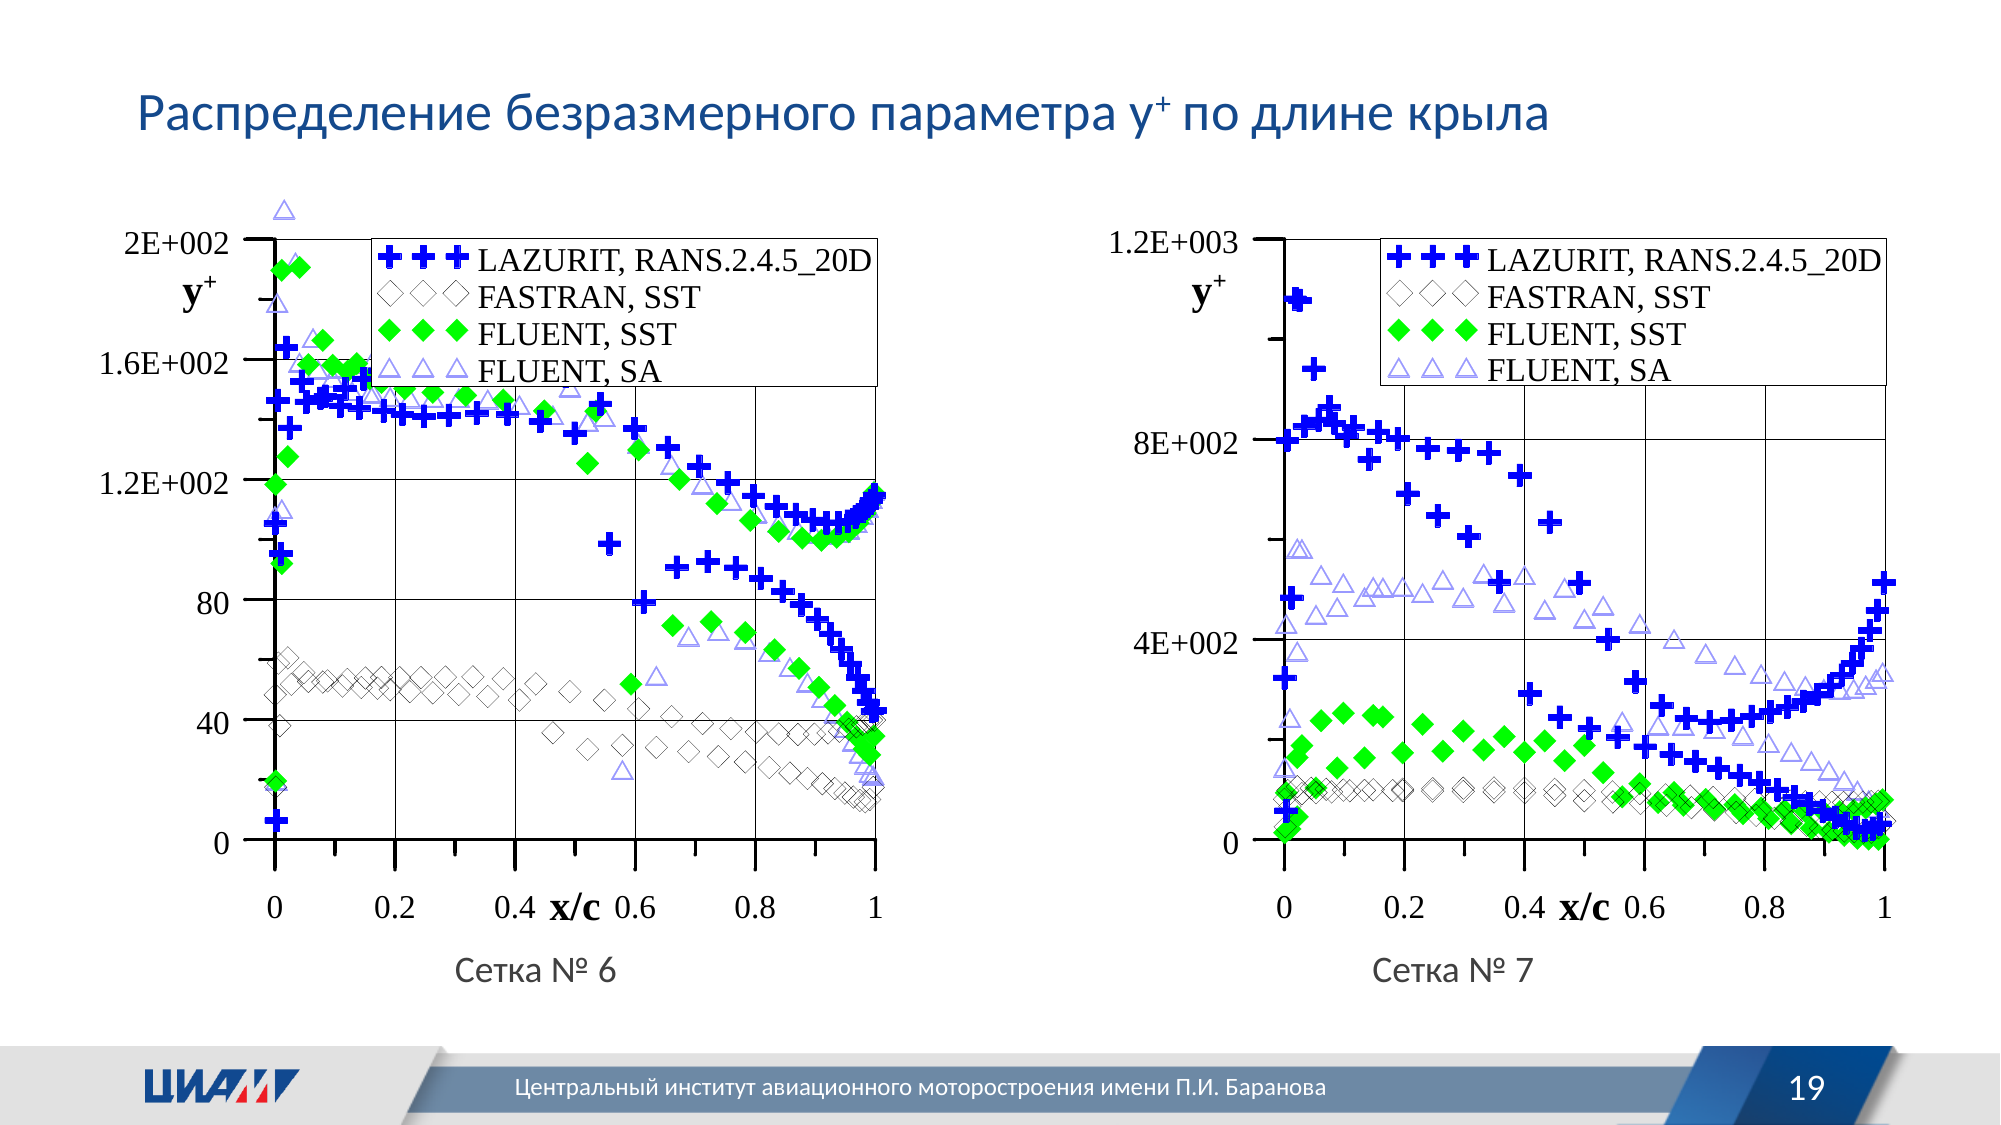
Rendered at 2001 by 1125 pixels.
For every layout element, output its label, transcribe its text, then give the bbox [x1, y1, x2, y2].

text_box Распределение безразмерного параметра у+ по длине крыла [122, 62, 1960, 149]
text_box 19 [1772, 1055, 1846, 1116]
text_box Сетка № 7 [1357, 938, 1550, 998]
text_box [98, 192, 892, 926]
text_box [1108, 220, 1902, 925]
text_box Сетка № 6 [440, 938, 633, 998]
picture [0, 1046, 2000, 1125]
